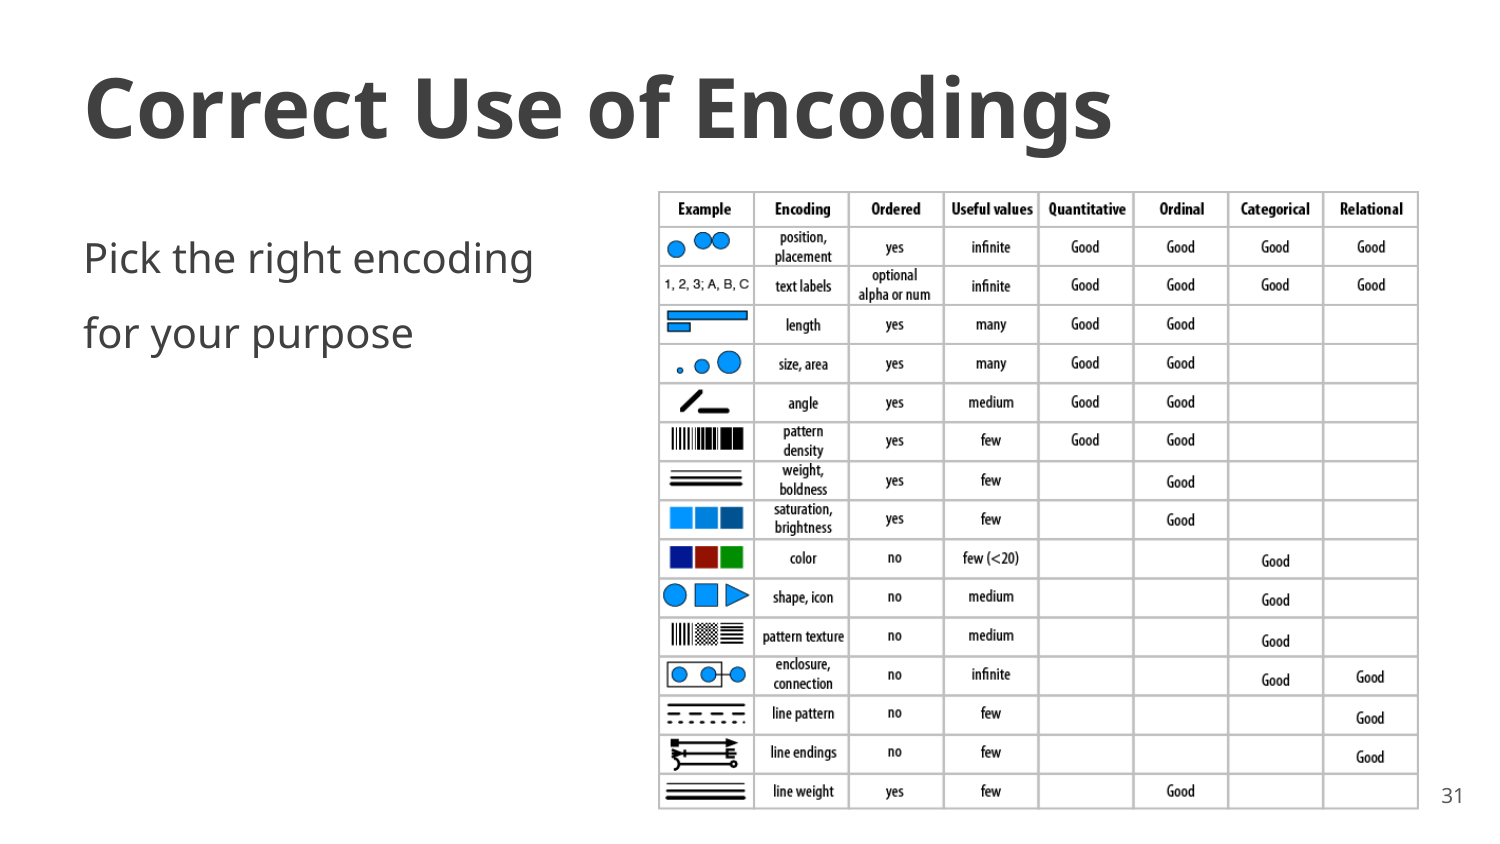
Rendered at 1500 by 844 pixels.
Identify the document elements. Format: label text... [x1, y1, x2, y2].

picture [658, 191, 1419, 810]
text_box Pick the right encoding for your purpose [68, 191, 657, 633]
slide_number 31 [1389, 764, 1480, 830]
text_box Correct Use of Encodings [68, 40, 1480, 192]
